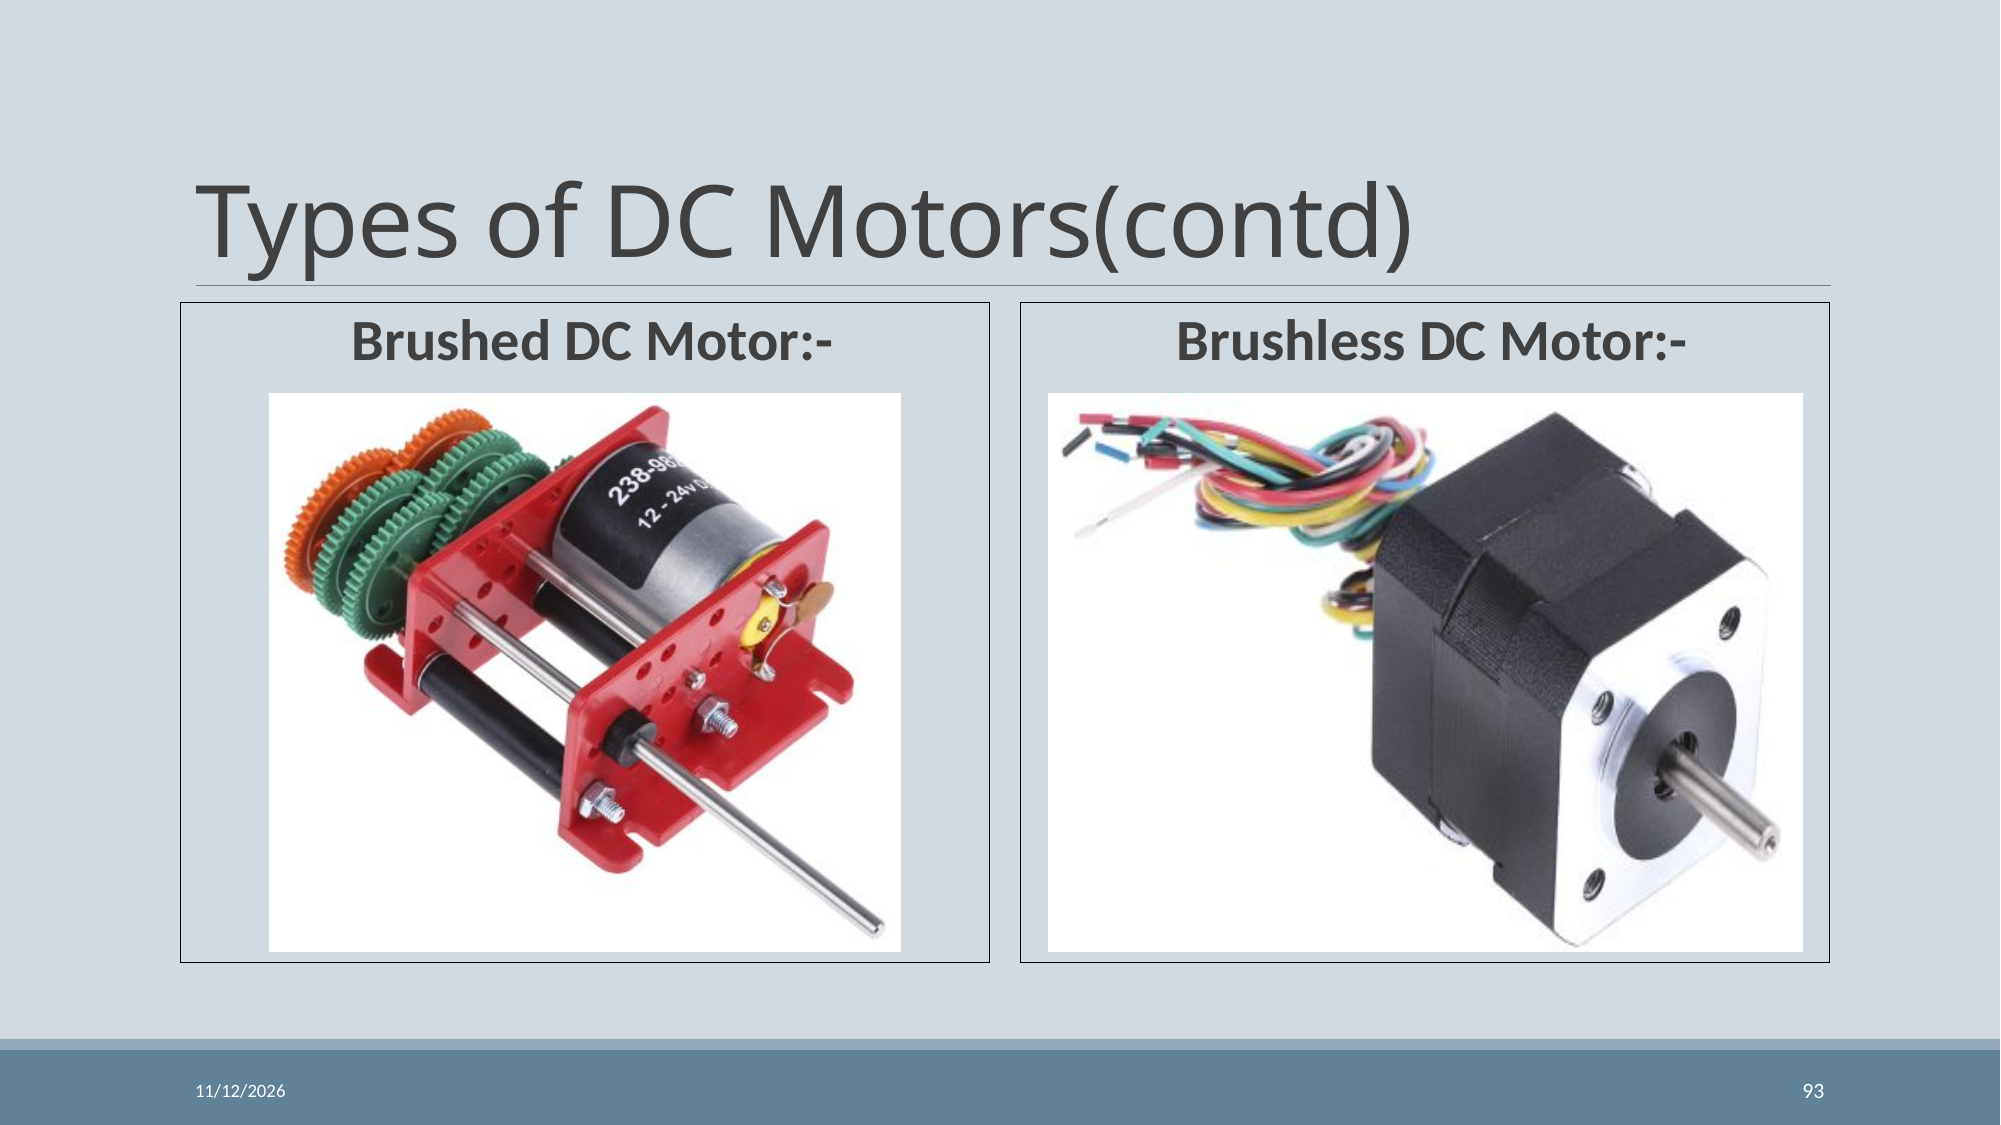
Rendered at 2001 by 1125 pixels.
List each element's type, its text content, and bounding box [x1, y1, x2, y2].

title Types of DC Motors(contd) [180, 47, 1830, 285]
picture [1047, 392, 1803, 952]
picture [268, 392, 901, 952]
list Brushless DC Motor:- [1020, 302, 1830, 963]
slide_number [180, 1059, 586, 1120]
list Brushed DC Motor:- [180, 302, 990, 963]
slide_number 93 [1624, 1059, 1840, 1120]
